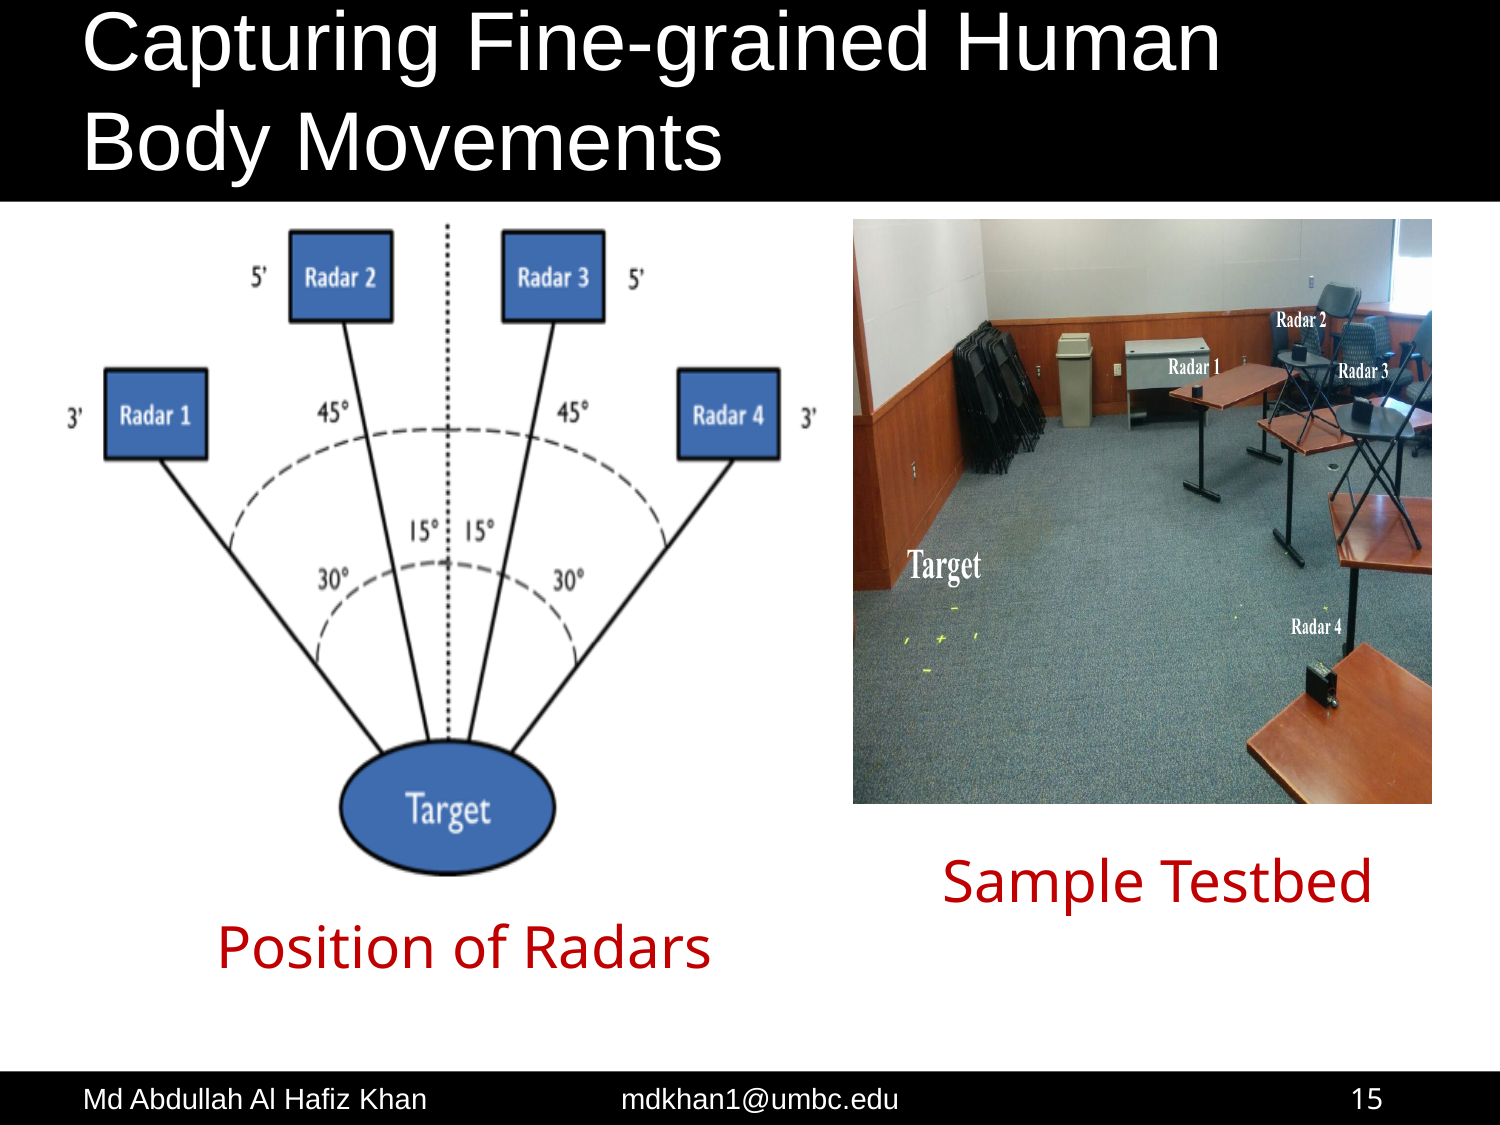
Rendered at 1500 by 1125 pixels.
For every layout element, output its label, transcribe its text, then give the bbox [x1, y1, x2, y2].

text_box Sample Testbed [927, 836, 1390, 922]
slide_number 15 [1294, 1073, 1439, 1118]
picture [853, 219, 1432, 804]
title Capturing Fine-grained Human Body Movements [66, 70, 1439, 196]
text_box Position of Radars [201, 903, 728, 988]
picture [44, 219, 841, 879]
